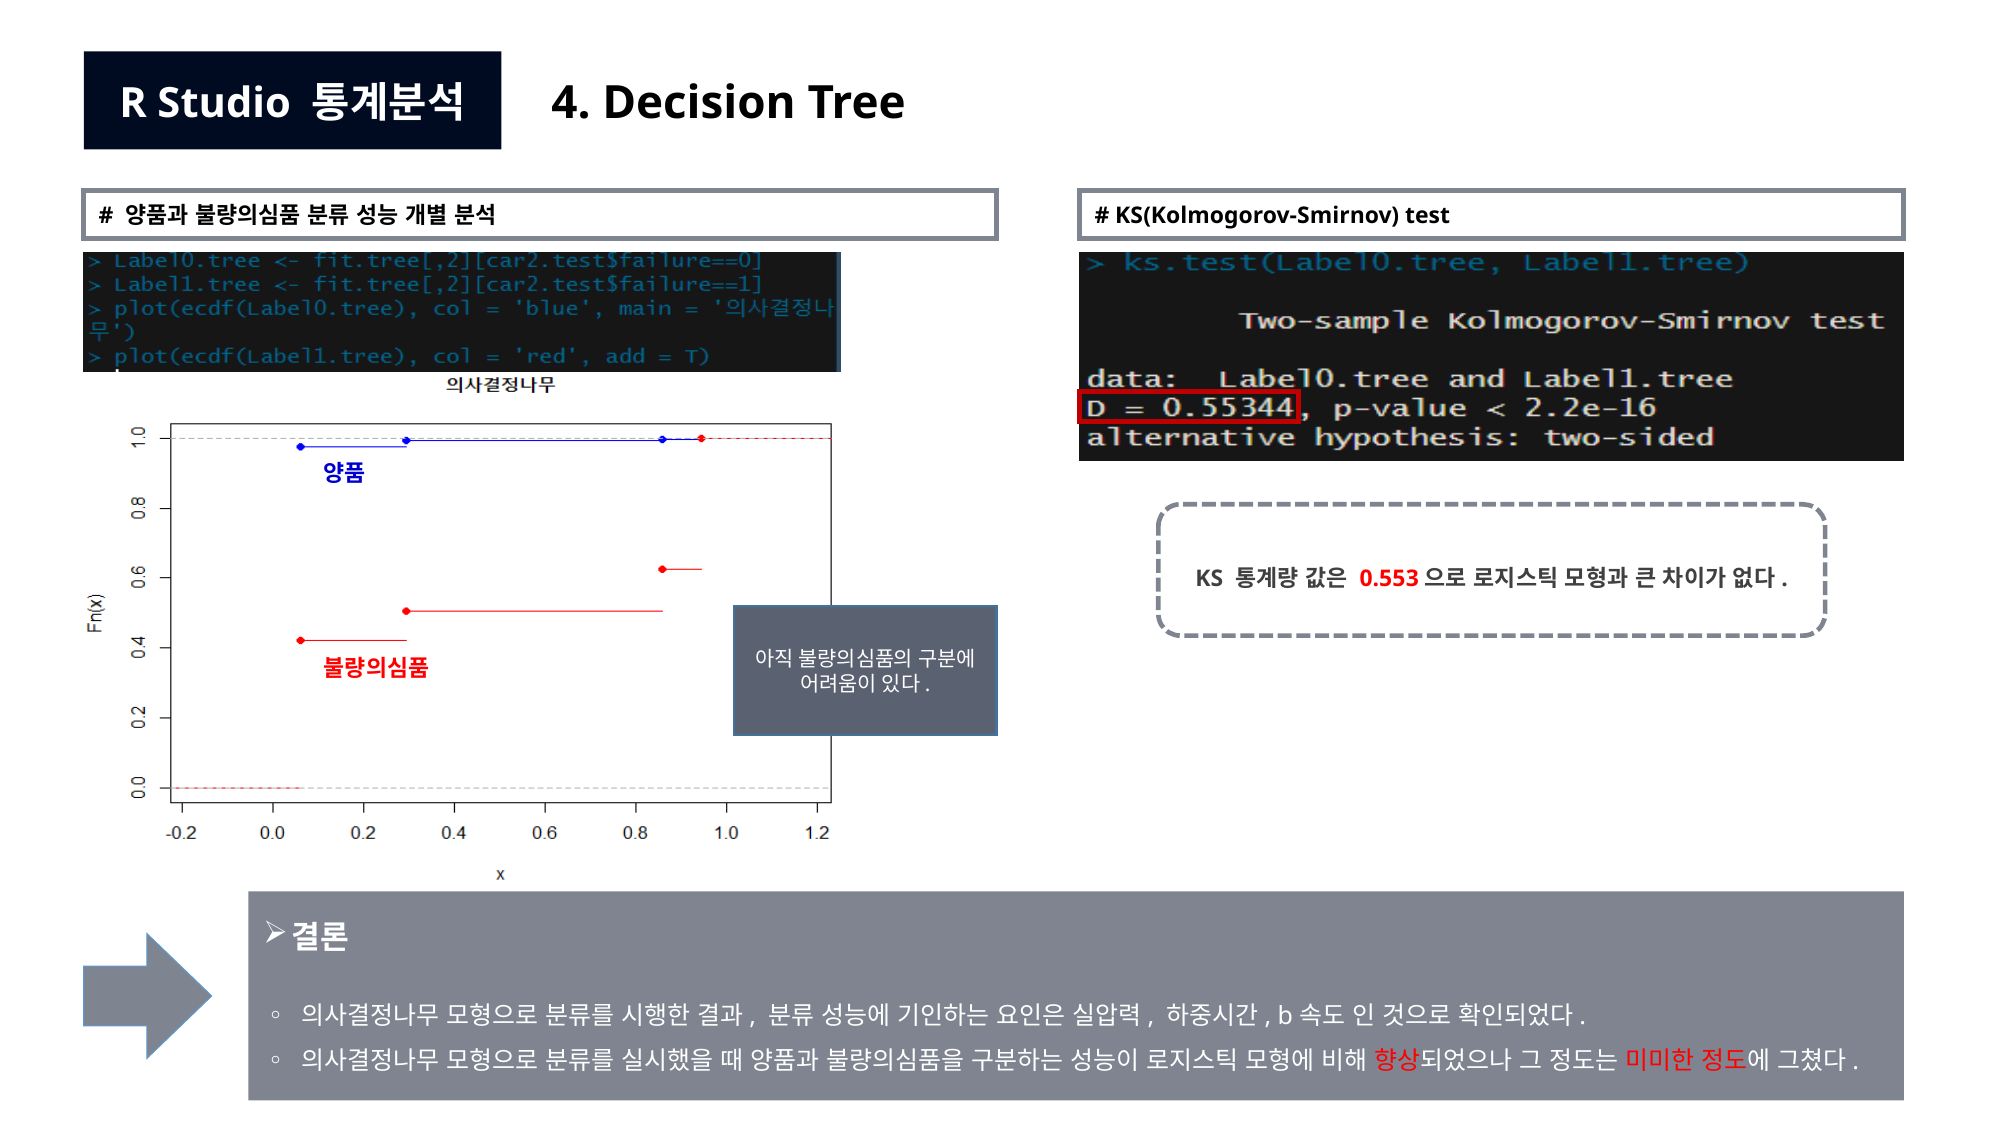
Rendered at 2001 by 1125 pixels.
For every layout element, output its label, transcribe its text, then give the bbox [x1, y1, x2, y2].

text_box [83, 932, 213, 1060]
text_box 결론 ◦ 의사결정나무 모형으로 분류를 시행한 결과, 분류 성능에 기인하는 요인은 실압력, 하중시간, b속도 인 것으로 확인되었다. ◦ 의사결정나무 모형으로 분류를 실시했을 때 양품과 불량의심품을 구분하는 성능이 로지스틱 모형에 비해 향상되었으나 그 정도는 미미한 정도에 그쳤다. [247, 890, 1905, 1101]
picture [83, 252, 841, 887]
text_box # 양품과 불량의심품 분류 성능 개별 분석 [83, 189, 997, 240]
text_box KS 통계량 값은 0.553으로 로지스틱 모형과 큰 차이가 없다. [1157, 503, 1827, 637]
text_box R Studio 통계분석 [83, 50, 503, 150]
text_box 4. Decision Tree [536, 65, 1471, 136]
picture [1079, 252, 1904, 461]
text_box # KS(Kolmogorov-Smirnov) test [1079, 189, 1905, 240]
text_box 아직 불량의심품의 구분에 어려움이 있다. [841, 605, 998, 736]
